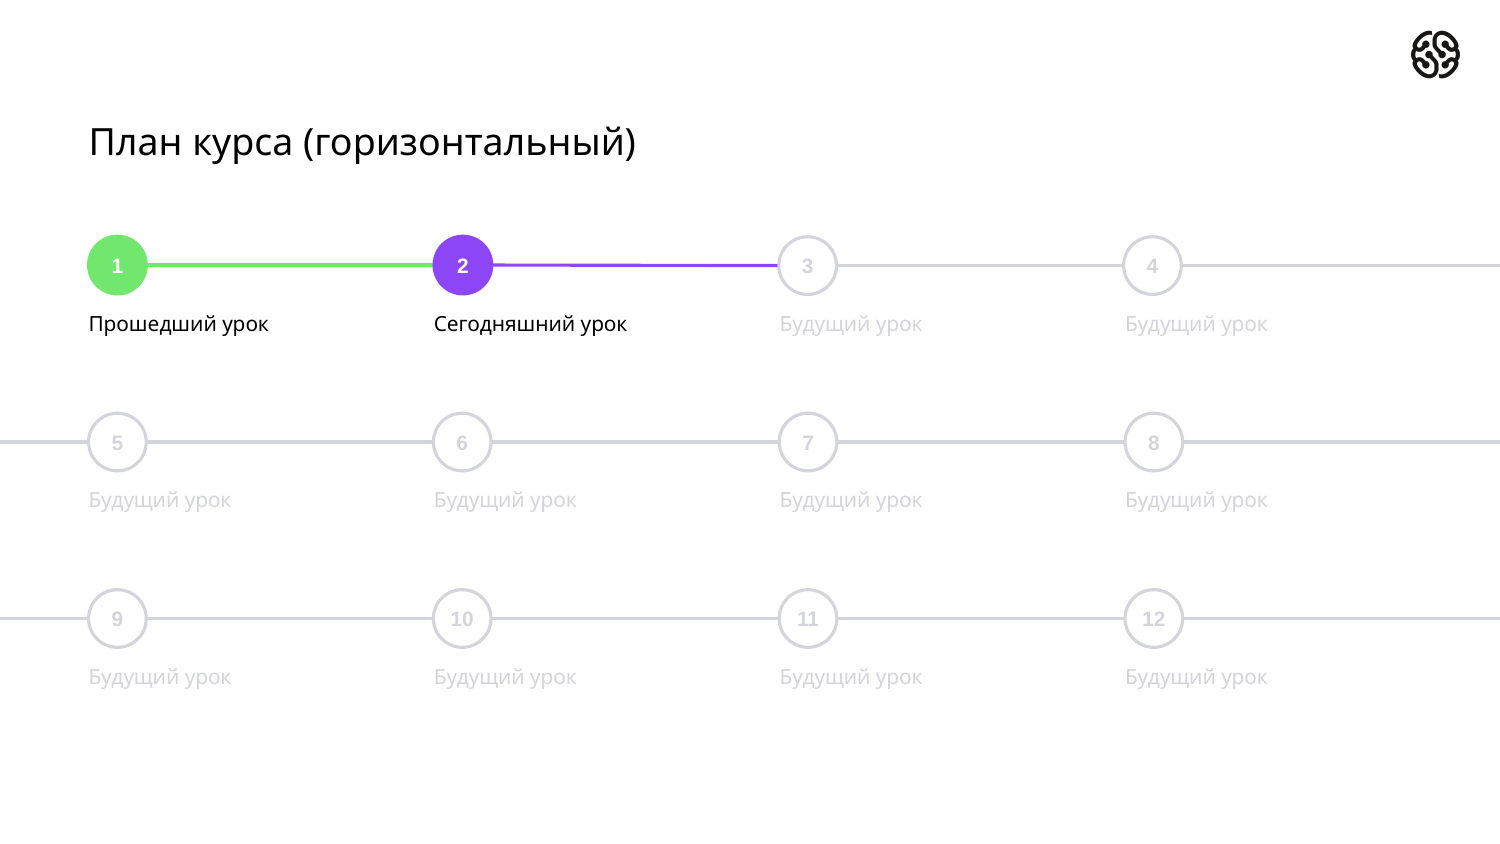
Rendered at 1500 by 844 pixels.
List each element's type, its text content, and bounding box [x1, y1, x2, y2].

subtitle Будущий урок [88, 471, 375, 528]
subtitle Будущий урок [779, 648, 1066, 704]
text_box 4 [1123, 236, 1182, 295]
text_box 5 [88, 413, 147, 471]
subtitle Будущий урок [88, 648, 375, 704]
subtitle Будущий урок [779, 471, 1066, 528]
subtitle Будущий урок [1125, 471, 1412, 528]
subtitle Будущий урок [434, 471, 721, 528]
text_box 6 [433, 413, 491, 471]
subtitle Сегодняшний урок [434, 295, 721, 351]
text_box 7 [779, 413, 837, 471]
text_box 2 [434, 236, 492, 294]
subtitle Будущий урок [1125, 295, 1412, 351]
subtitle Прошедший урок [88, 295, 375, 351]
text_box 9 [88, 589, 147, 648]
text_box 8 [1125, 413, 1183, 471]
subtitle Будущий урок [1125, 648, 1412, 704]
text_box 3 [778, 236, 837, 295]
title План курса (горизонтальный) [88, 118, 1412, 171]
text_box 11 [779, 589, 837, 648]
text_box 1 [88, 236, 147, 294]
subtitle Будущий урок [779, 295, 1066, 351]
subtitle Будущий урок [434, 648, 721, 704]
text_box 10 [433, 589, 492, 648]
picture [1411, 30, 1460, 79]
text_box 12 [1125, 589, 1183, 648]
